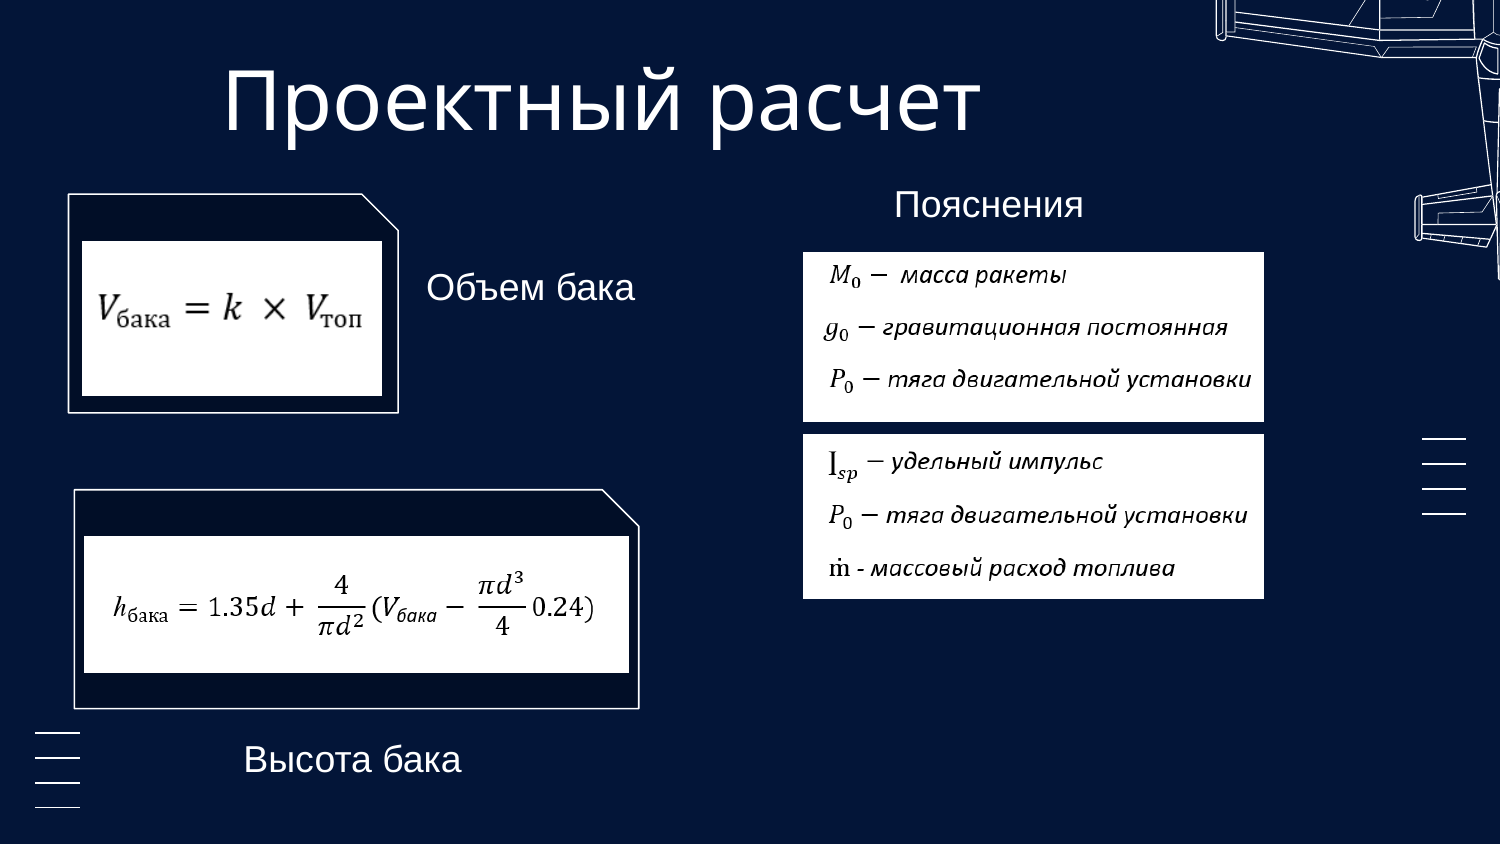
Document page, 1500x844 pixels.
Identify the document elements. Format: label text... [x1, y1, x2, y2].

text_box [68, 194, 399, 413]
picture [803, 434, 1264, 599]
picture [803, 252, 1264, 422]
picture [82, 241, 382, 396]
text_box [74, 489, 639, 709]
title Объем бака [411, 236, 740, 324]
picture [84, 536, 629, 673]
title Высота бака [228, 709, 557, 796]
title Пояснения [878, 153, 1208, 240]
text_box Проектный расчет [124, 31, 1080, 154]
